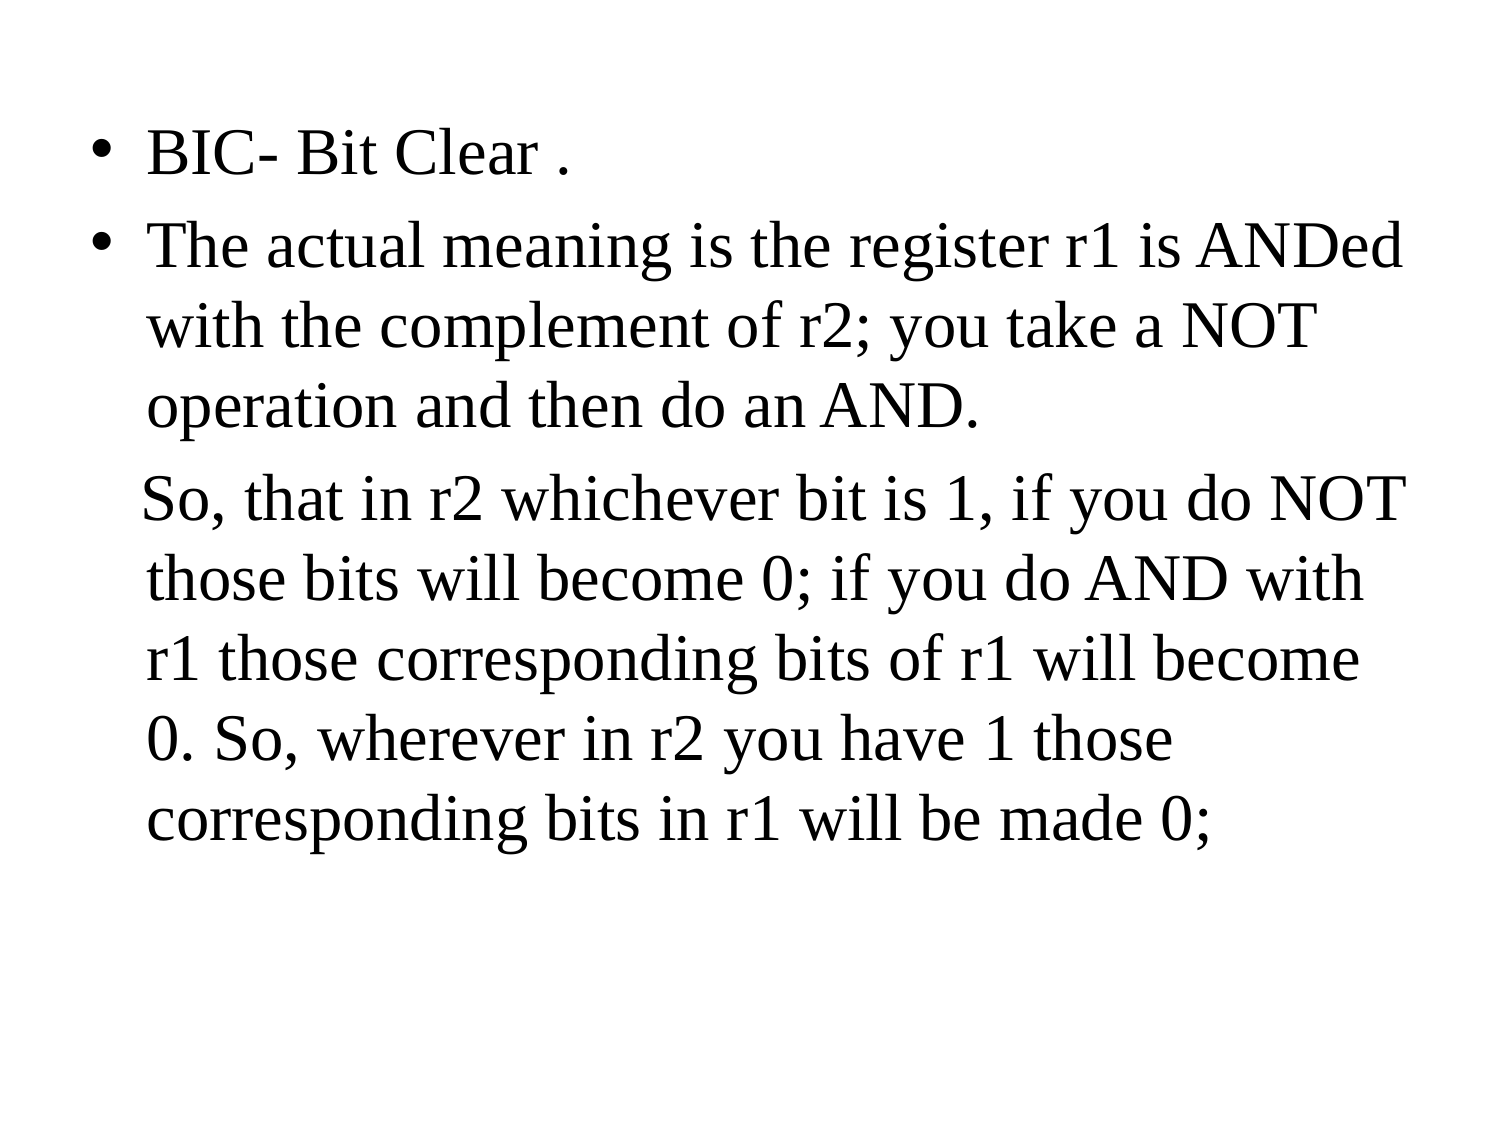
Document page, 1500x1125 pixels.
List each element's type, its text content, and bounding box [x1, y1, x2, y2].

list BIC- Bit Clear . The actual meaning is the register r1 is ANDed with the complement of r2; you take a NOT operation and then do an AND. So, that in r2 whichever bit is 1, if you do NOT those bits will become 0; if you do AND with r1 those corresponding bits of r1 will become 0. So, wherever in r2 you have 1 those corresponding bits in r1 will be made 0; [75, 99, 1425, 1005]
